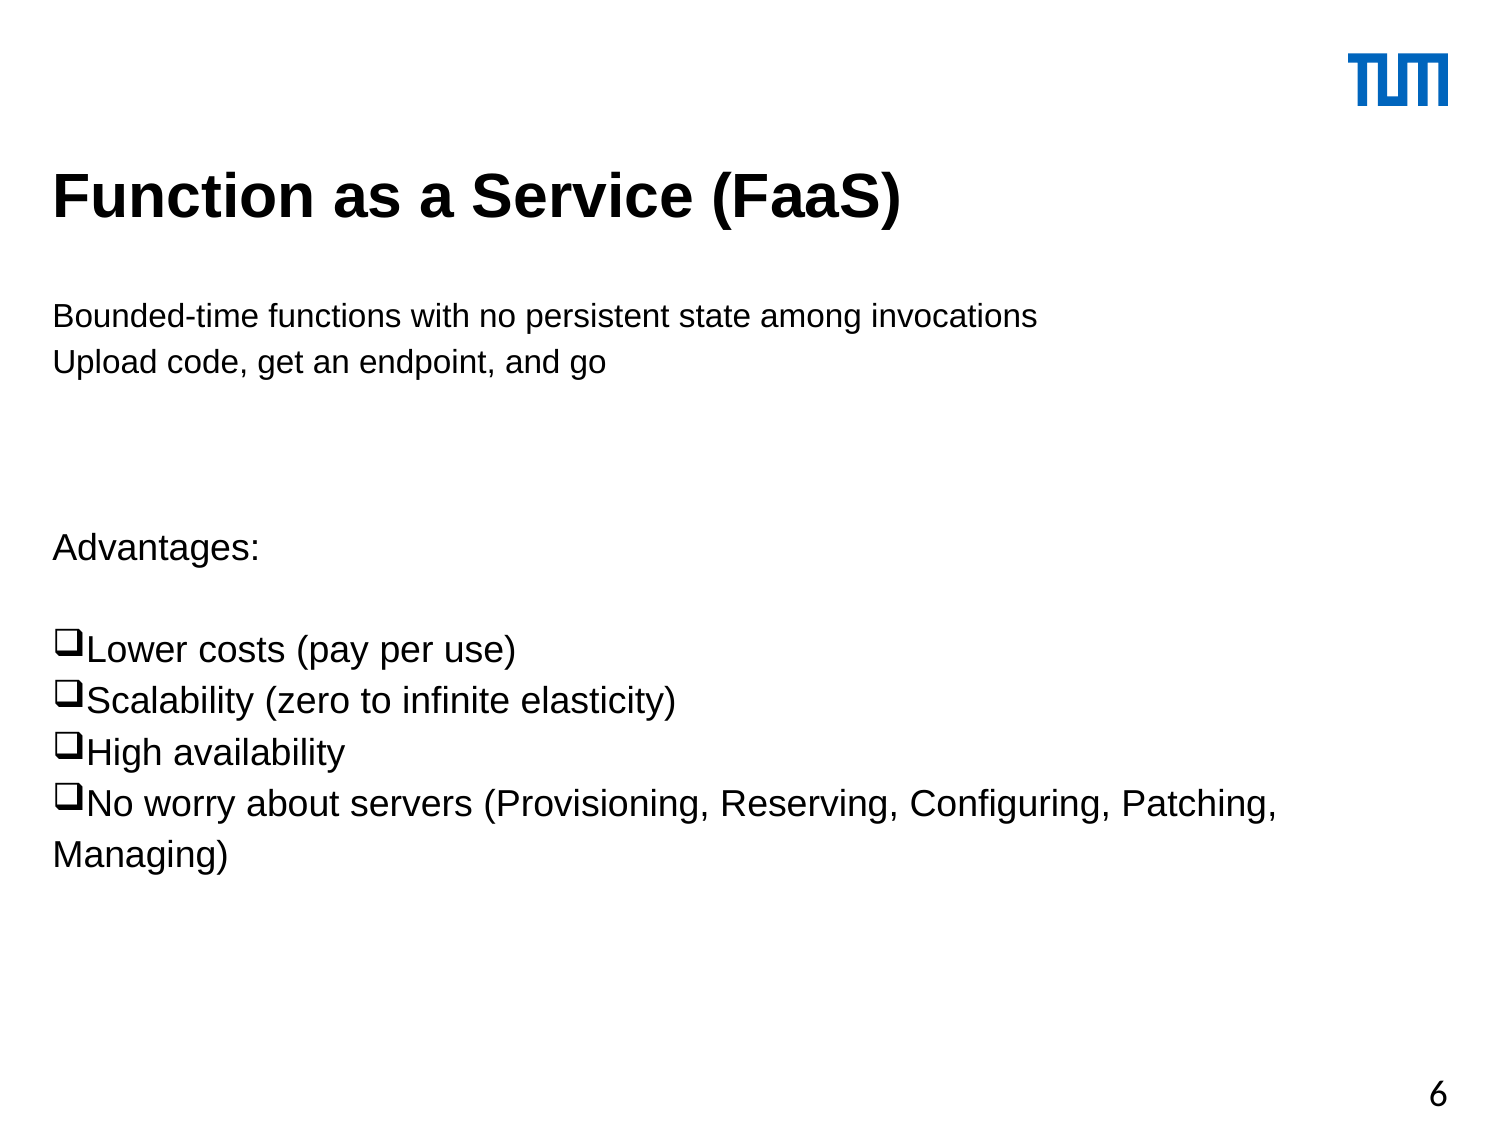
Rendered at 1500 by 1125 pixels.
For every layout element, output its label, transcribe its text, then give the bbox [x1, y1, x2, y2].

text_box 6 [1111, 1061, 1448, 1122]
title Function as a Service (FaaS) [52, 163, 1449, 231]
list Bounded-time functions with no persistent state among invocations Upload code, get an endpoint, and go Advantages: Lower costs (pay per use) Scalability (zero to infinite elasticity) High availability No worry about servers (Provisioning, Reserving, Configuring, Patching, Managing) [52, 289, 1449, 1060]
